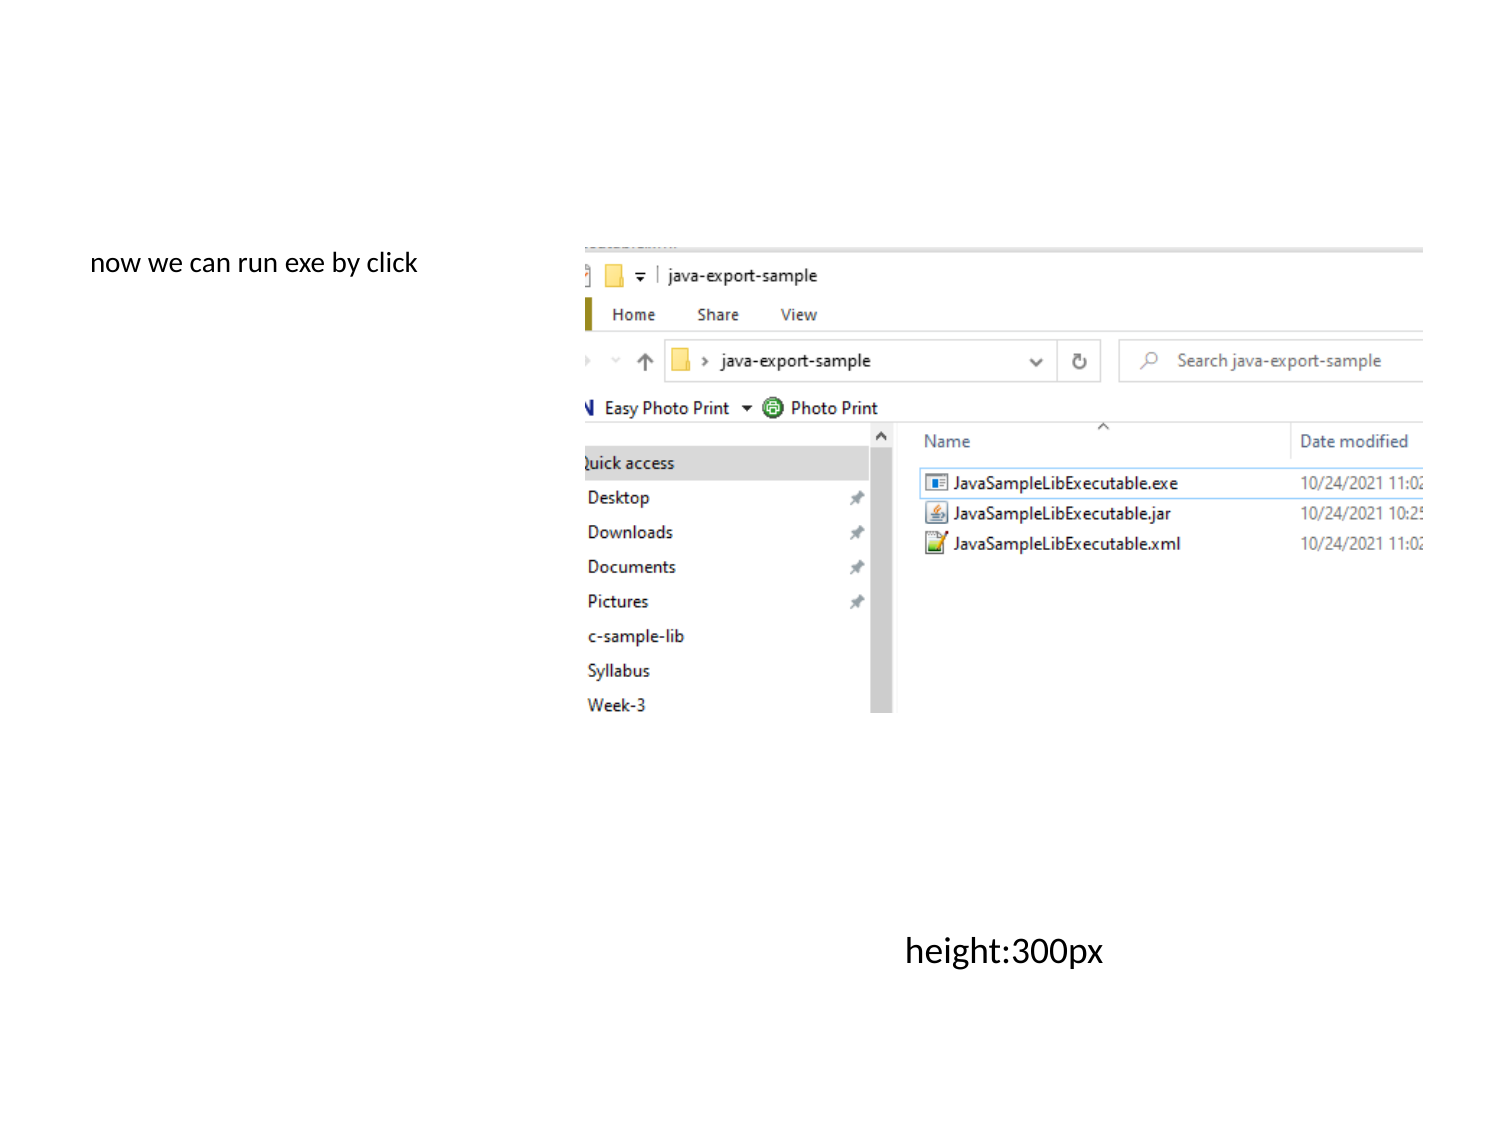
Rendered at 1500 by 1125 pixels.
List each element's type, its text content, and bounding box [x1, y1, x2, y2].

text_box height:300px [585, 918, 1423, 1003]
picture [585, 247, 1424, 713]
list now we can run exe by click [75, 235, 569, 1005]
